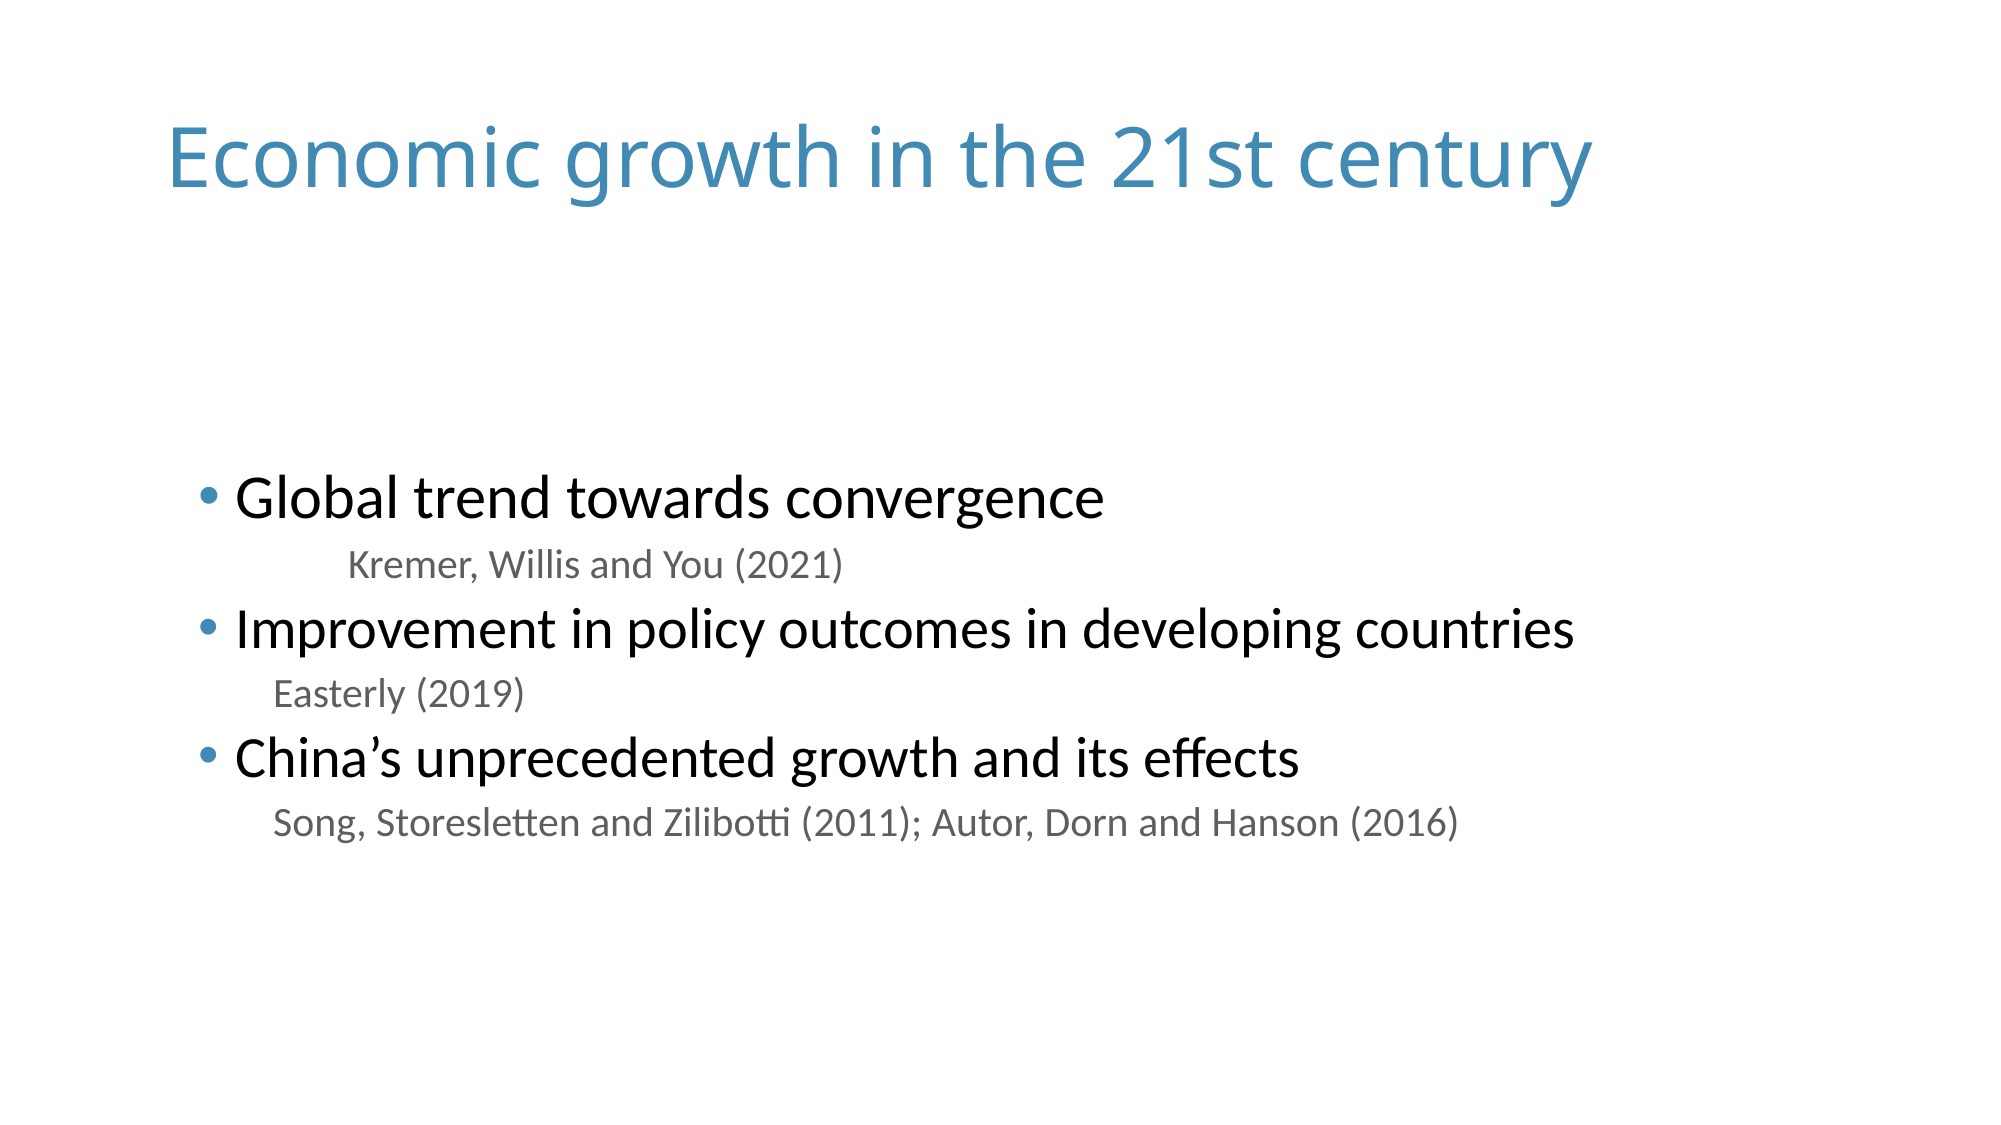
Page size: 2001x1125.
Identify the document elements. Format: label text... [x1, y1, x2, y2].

list Global trend towards convergence Kremer, Willis and You (2021) Improvement in policy outcomes in developing countries Easterly (2019) China’s unprecedented growth and its effects Song, Storesletten and Zilibotti (2011); Autor, Dorn and Hanson (2016) [108, 298, 1834, 1012]
title Economic growth in the 21st century [0, 51, 2000, 270]
